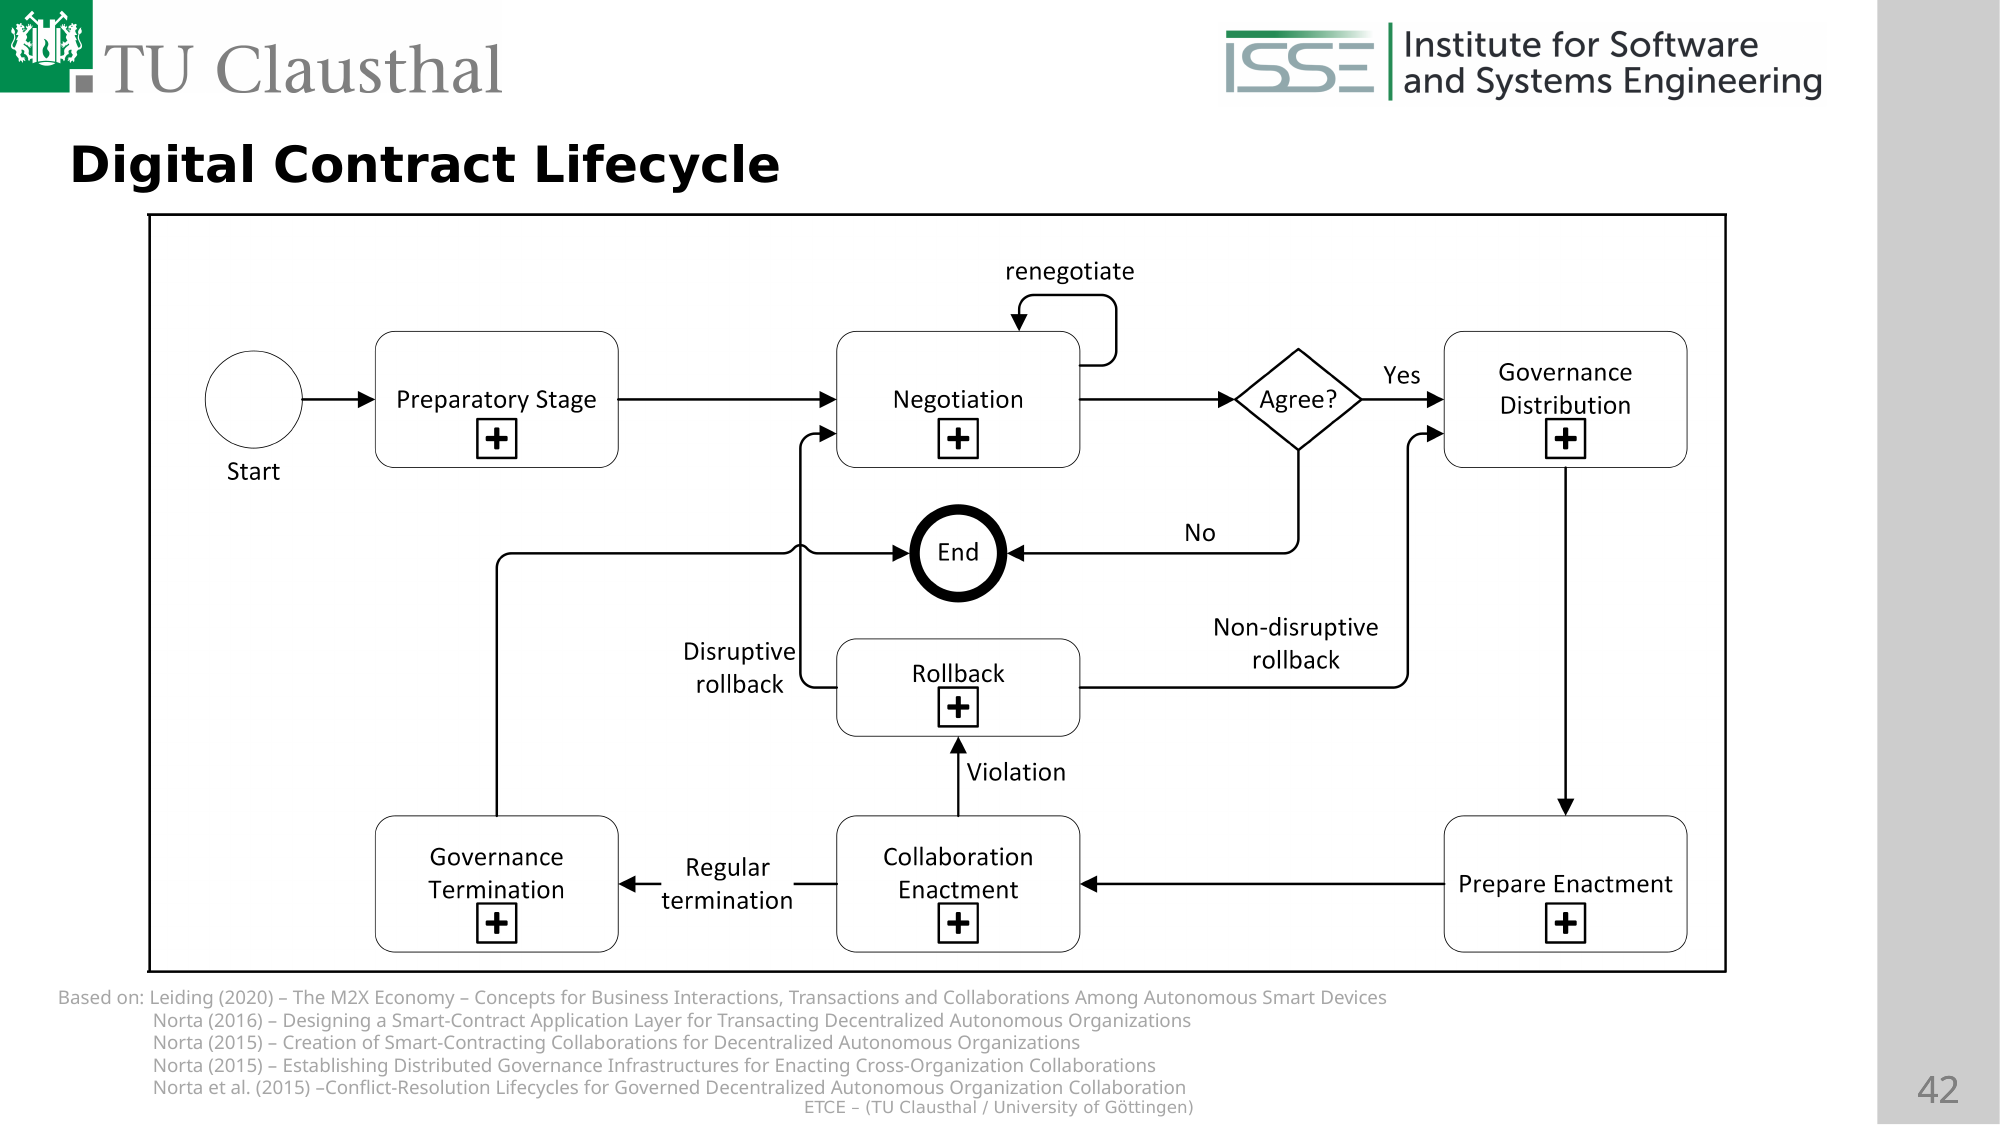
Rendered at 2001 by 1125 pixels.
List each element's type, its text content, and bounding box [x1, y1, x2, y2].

picture [146, 213, 1727, 973]
text_box Digital Contract Lifecycle [55, 125, 1819, 208]
text_box Based on: Leiding (2020) – The M2X Economy – Concepts for Business Interactions, Transactions and Collaborations Among Autonomous Smart Devices Norta (2016) – Designing a Smart-Contract Application Layer for Transacting Decentralized Autonomous Organizations Norta (2015) – Creation of Smart-Contracting Collaborations for Decentralized Autonomous Organizations Norta (2015) – Establishing Distributed Governance Infrastructures for Enacting Cross-Organization Collaborations Norta et al. (2015) –Conflict-Resolution Lifecycles for Governed Decentralized Autonomous Organization Collaboration [43, 978, 1778, 1125]
